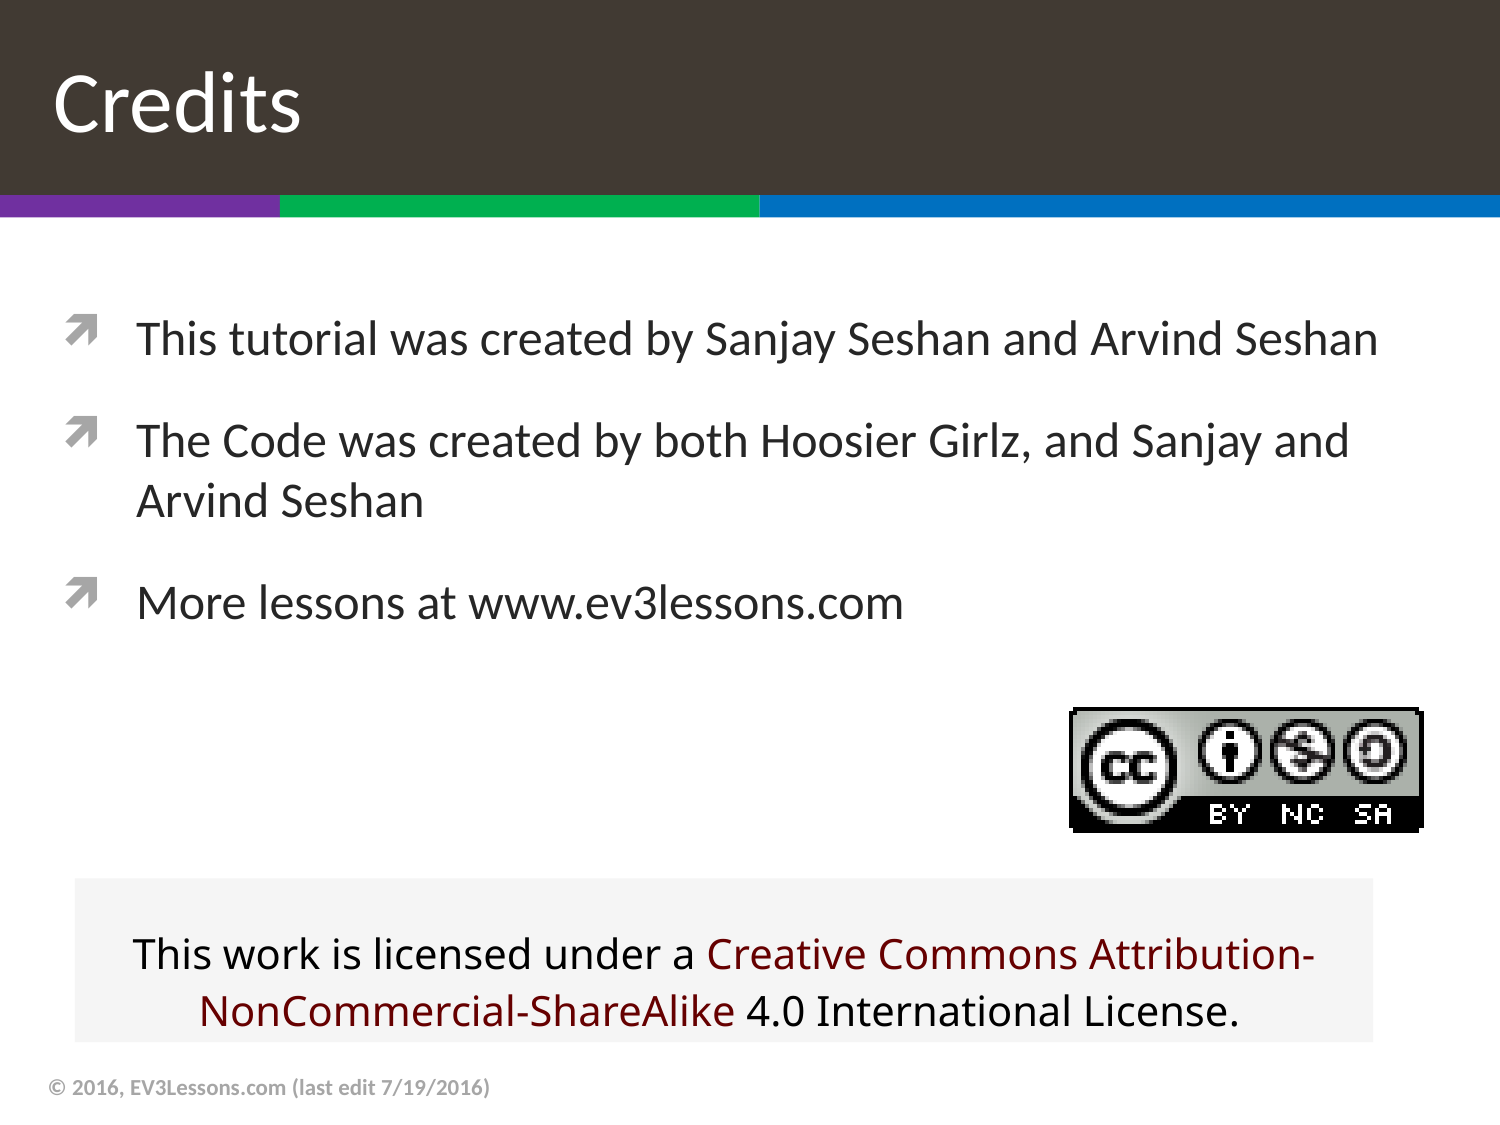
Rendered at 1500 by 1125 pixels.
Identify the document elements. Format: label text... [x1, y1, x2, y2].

text_box This work is licensed under a Creative Commons Attribution-NonCommercial-ShareAlike 4.0 International License. [74, 878, 1374, 1043]
title Credits [0, 0, 1500, 195]
list This tutorial was created by Sanjay Seshan and Arvind Seshan The Code was created by both Hoosier Girlz, and Sanjay and Arvind Seshan More lessons at www.ev3lessons.com [46, 298, 1454, 1005]
picture [1068, 706, 1425, 833]
footer © 2016, EV3Lessons.com (last edit 7/19/2016) [32, 1055, 1038, 1116]
